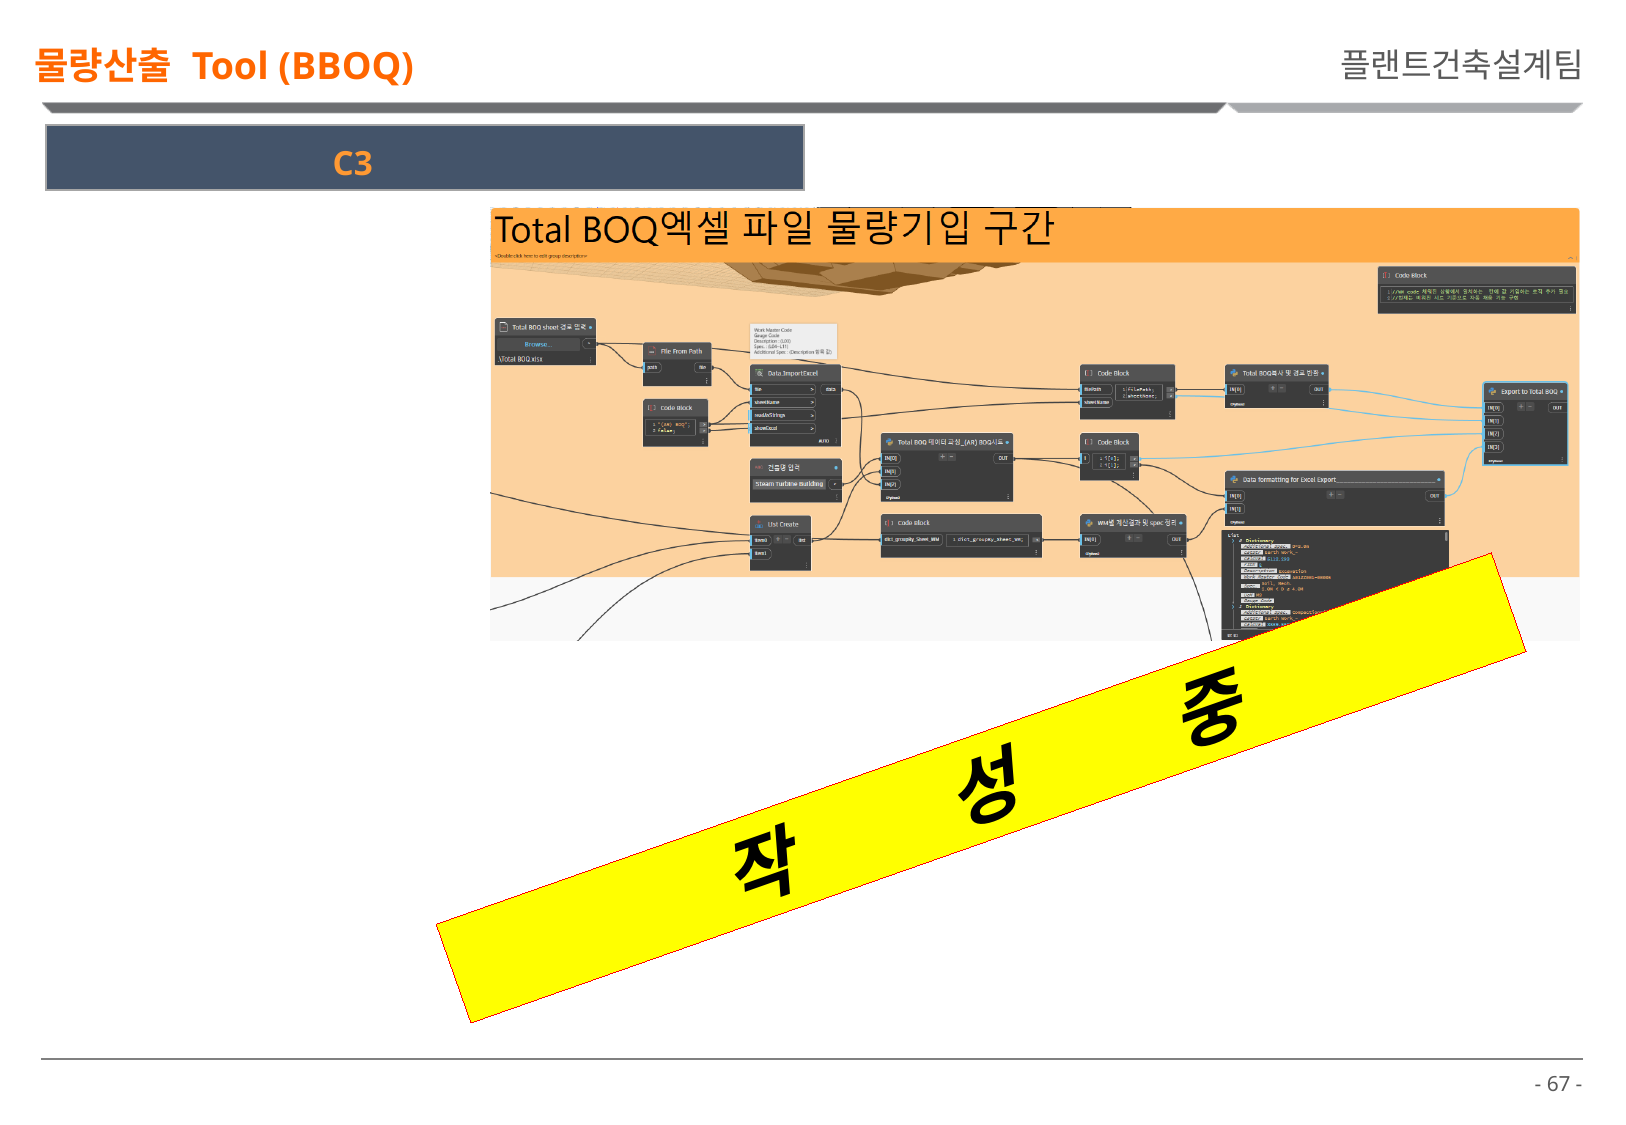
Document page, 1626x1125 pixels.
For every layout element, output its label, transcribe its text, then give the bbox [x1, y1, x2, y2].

text_box 작 성 중 [436, 642, 1527, 1023]
text_box 물량산출 Tool (BBOQ) [19, 34, 429, 95]
text_box 플랜트건축설계팀 [1339, 43, 1584, 84]
text_box 2. Code details : C3 [45, 124, 805, 191]
picture [42, 102, 1583, 114]
picture [489, 207, 1580, 642]
